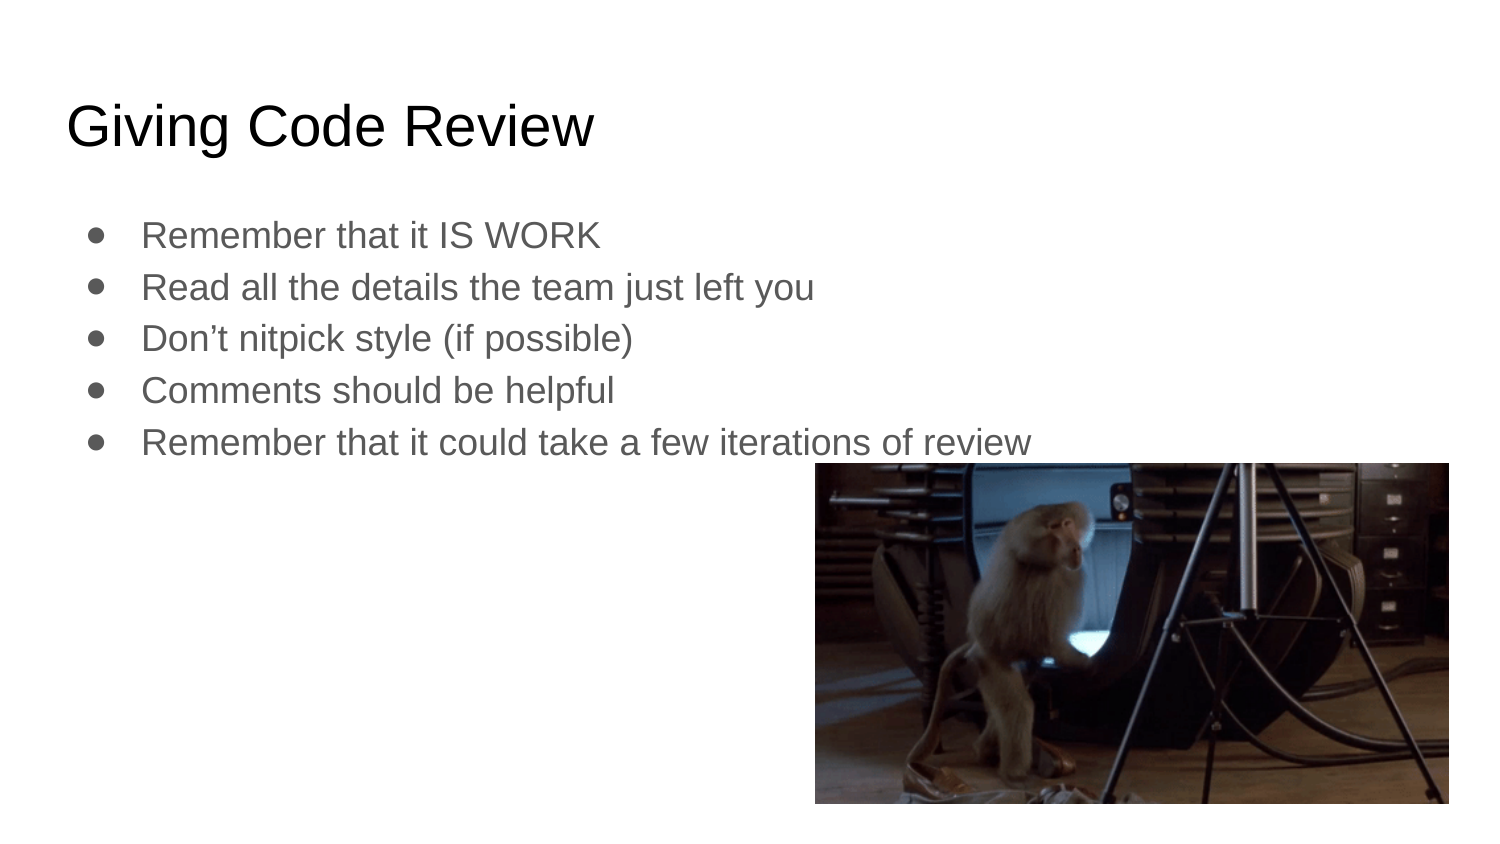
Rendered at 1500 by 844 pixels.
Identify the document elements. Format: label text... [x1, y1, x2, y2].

title Giving Code Review [51, 72, 1449, 167]
list Remember that it IS WORK Read all the details the team just left you Don’t nitpick style (if possible) Comments should be helpful Remember that it could take a few iterations of review [51, 189, 1449, 750]
picture [815, 463, 1450, 804]
